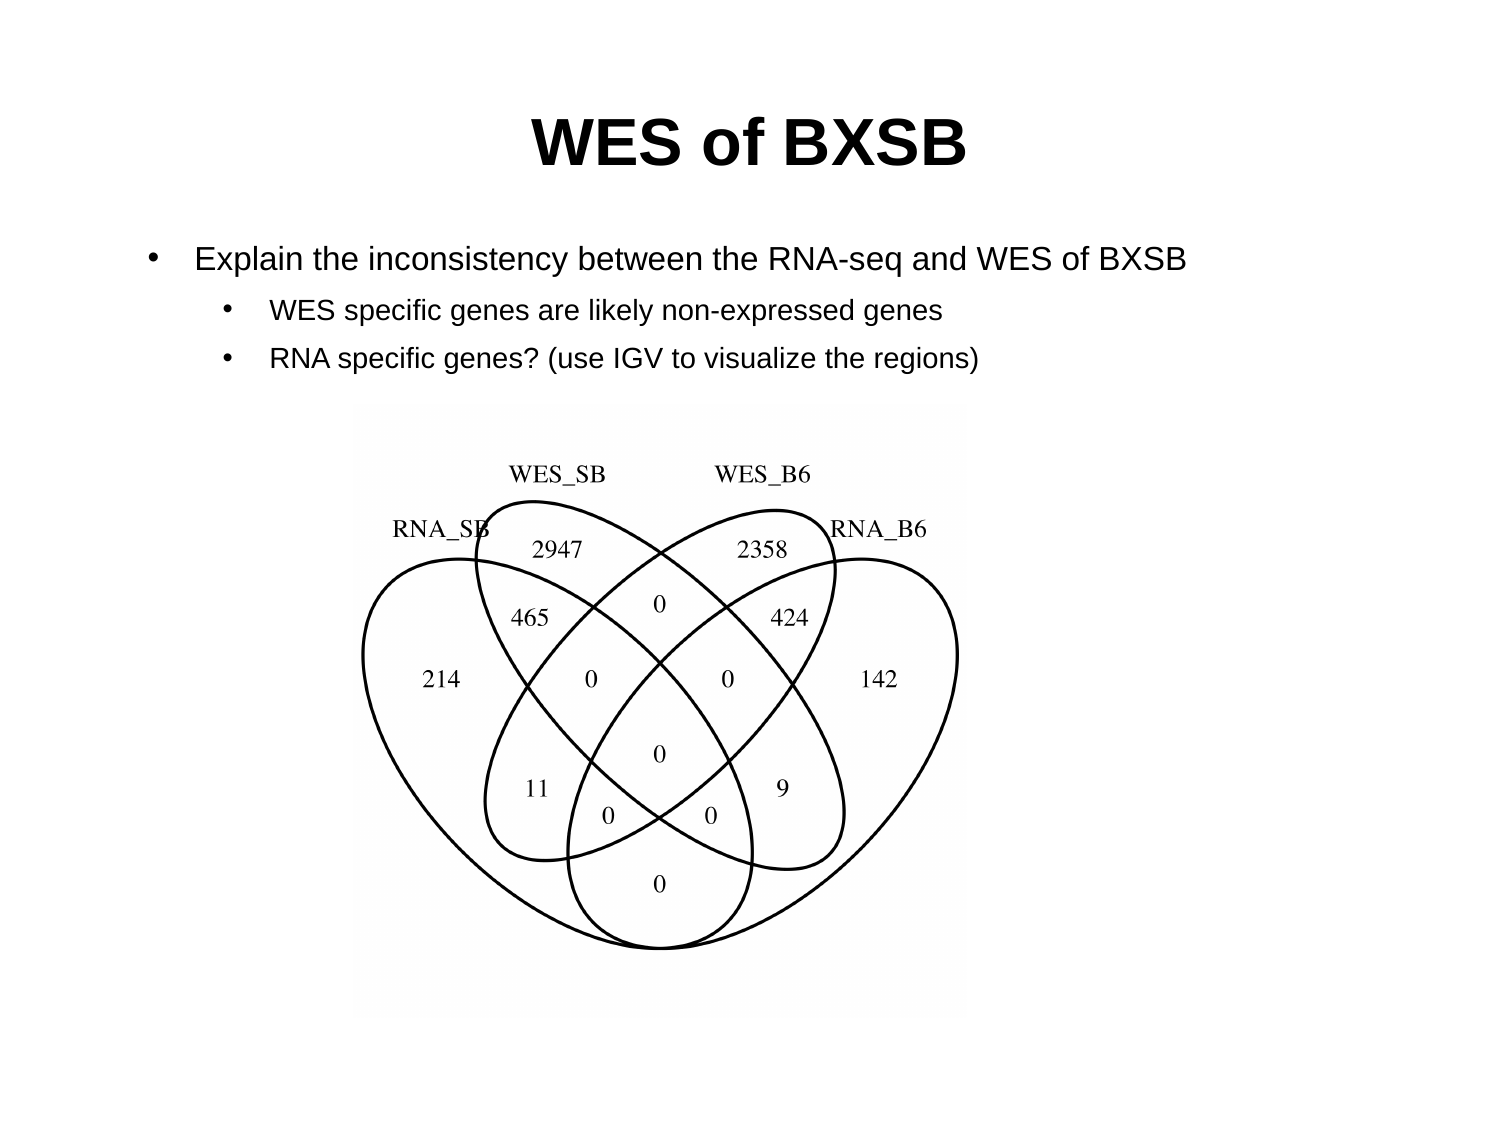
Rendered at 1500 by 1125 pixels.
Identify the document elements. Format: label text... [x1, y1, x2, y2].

picture [352, 404, 967, 1018]
title WES of BXSB [75, 45, 1425, 233]
text_box Explain the inconsistency between the RNA-seq and WES of BXSB WES specific genes are likely non-expressed genes RNA specific genes? (use IGV to visualize the regions) [132, 213, 1450, 383]
